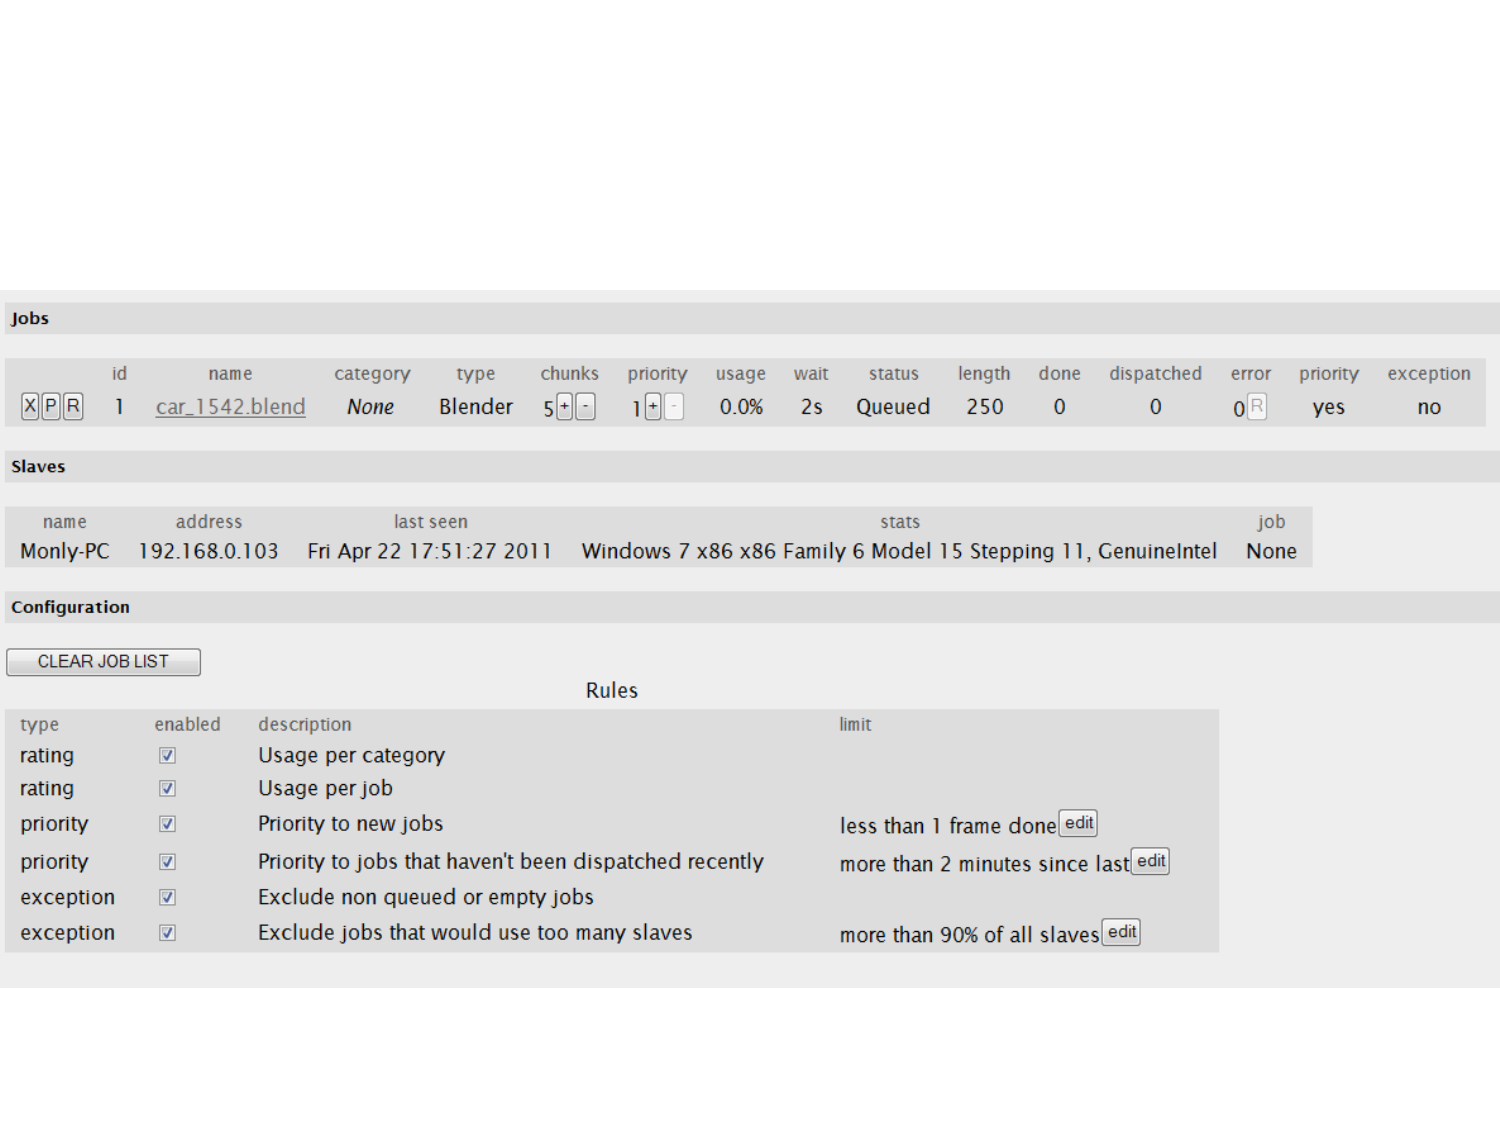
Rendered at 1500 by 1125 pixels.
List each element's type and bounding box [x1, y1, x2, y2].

picture [0, 290, 1500, 988]
